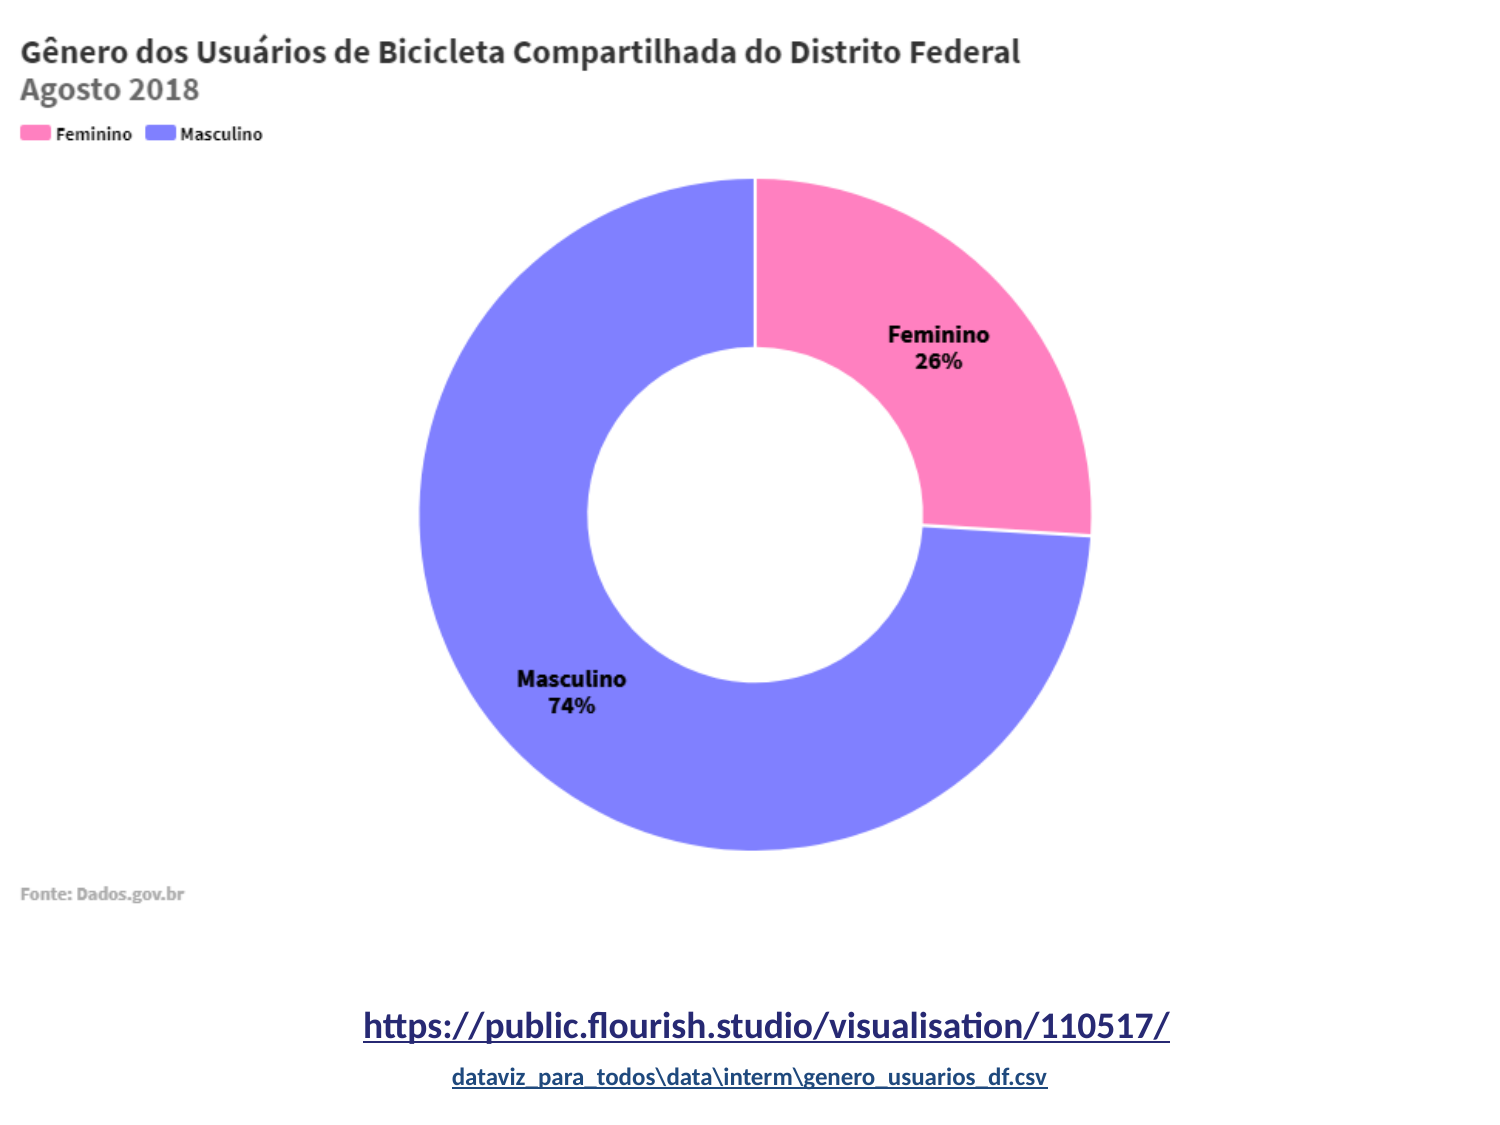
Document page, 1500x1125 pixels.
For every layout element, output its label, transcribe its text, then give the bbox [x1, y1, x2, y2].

text_box dataviz_para_todos\data\interm\genero_usuarios_df.csv [437, 1054, 1063, 1125]
picture [5, 17, 1500, 906]
text_box https://public.flourish.studio/visualisation/110517/ [348, 993, 1270, 1054]
